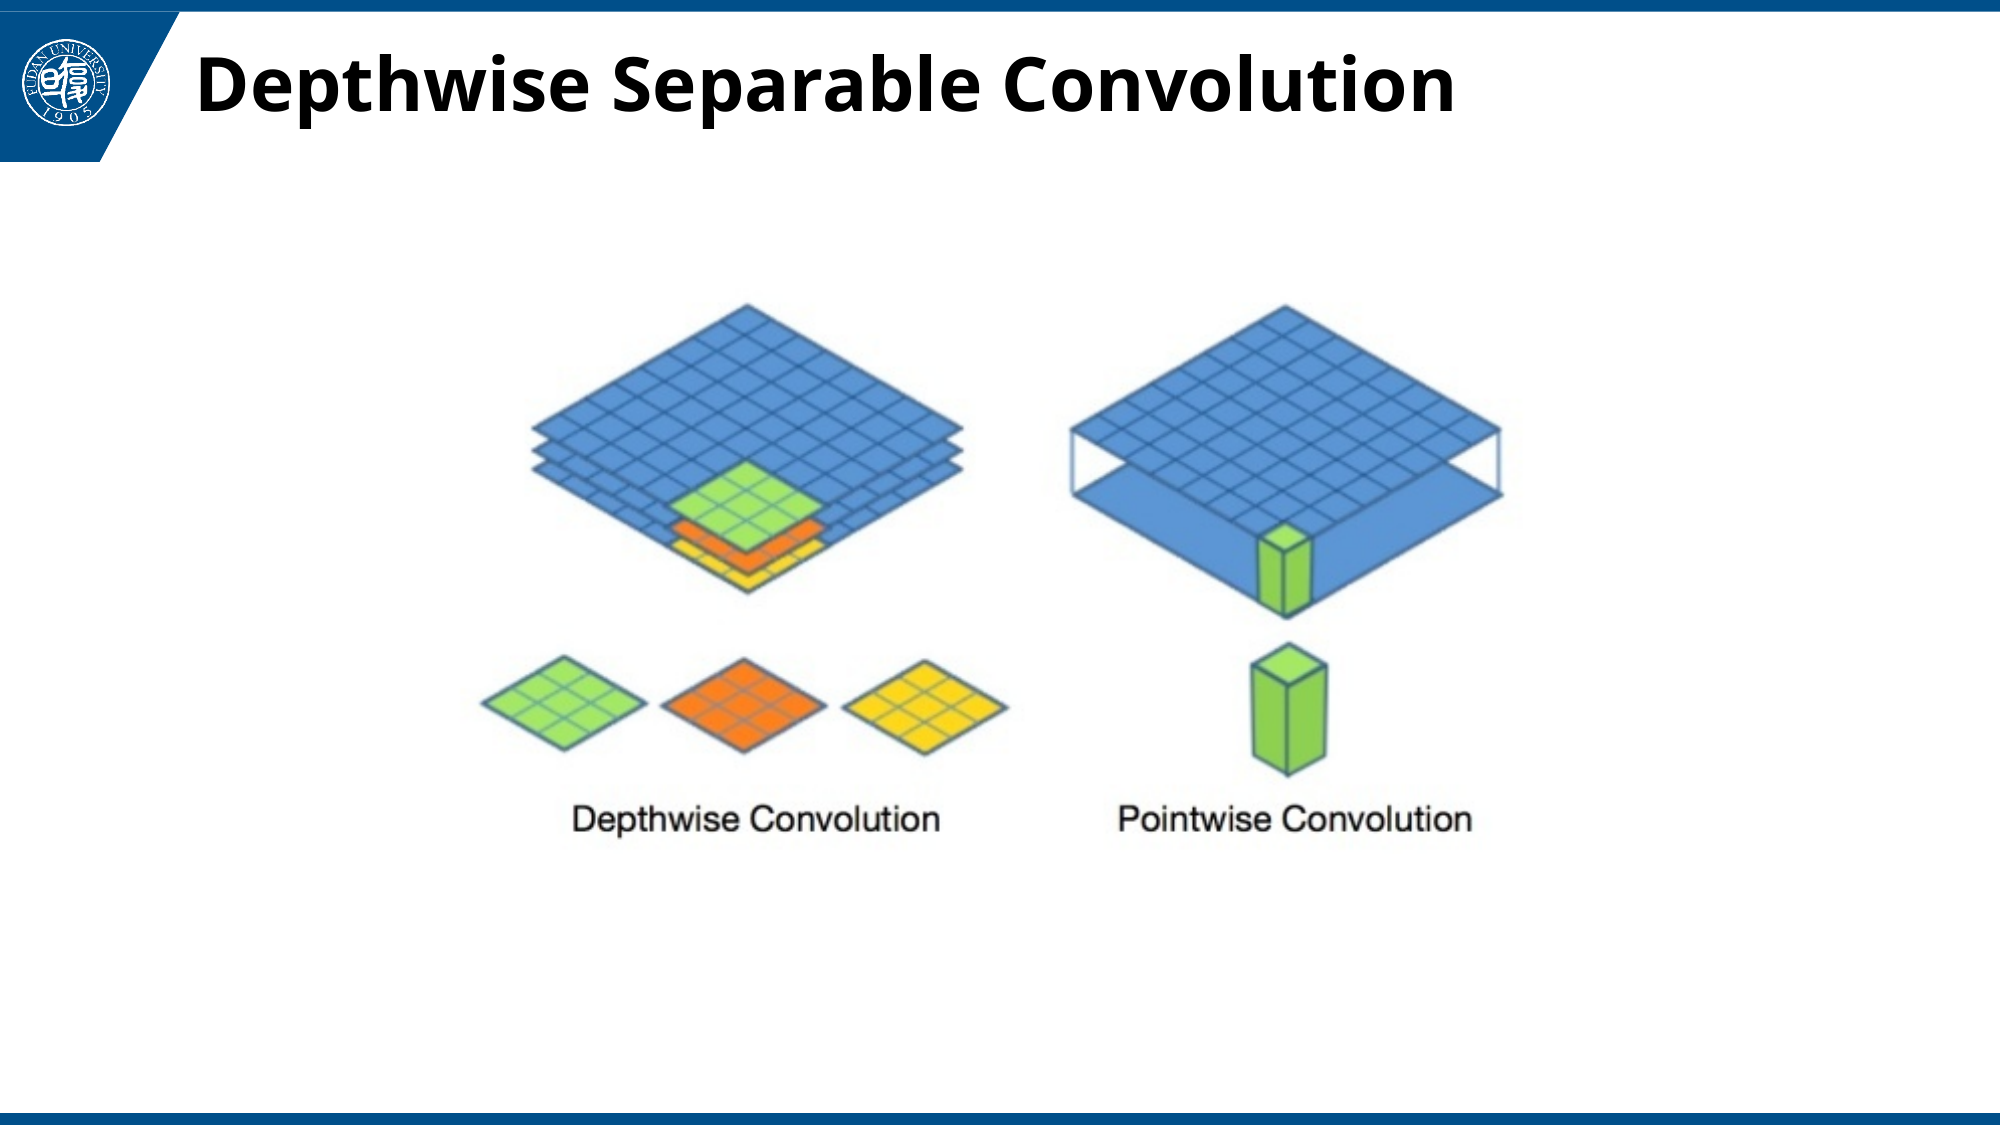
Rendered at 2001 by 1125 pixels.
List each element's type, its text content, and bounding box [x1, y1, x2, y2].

picture [397, 271, 1603, 854]
title Depthwise Separable Convolution [179, 11, 1863, 162]
picture [22, 39, 110, 126]
